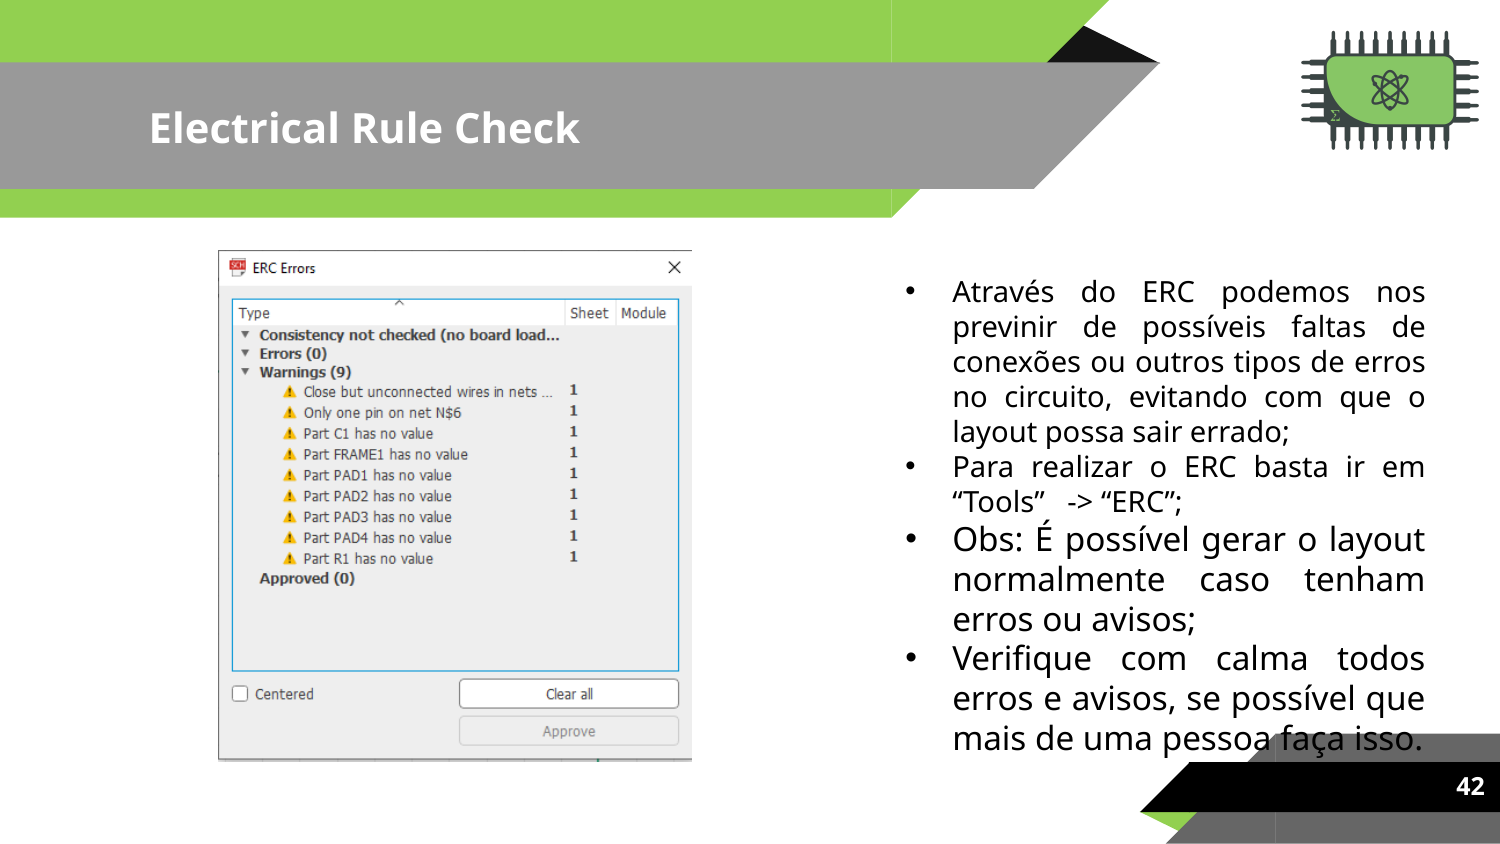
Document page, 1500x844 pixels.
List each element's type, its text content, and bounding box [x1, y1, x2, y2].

slide_number 42 [1255, 761, 1500, 814]
picture [1292, 20, 1484, 152]
picture [218, 250, 692, 762]
text_box Através do ERC podemos nos previnir de possíveis faltas de conexões ou outros tipos de erros no circuito, evitando com que o layout possa sair errado; Para realizar o ERC basta ir em “Tools” -> “ERC”; Obs: É possível gerar o layout normalmente caso tenham erros ou avisos; Verifique com calma todos erros e avisos, se possível que mais de uma pessoa faça isso. [890, 265, 1442, 765]
title Electrical Rule Check [133, 64, 997, 190]
